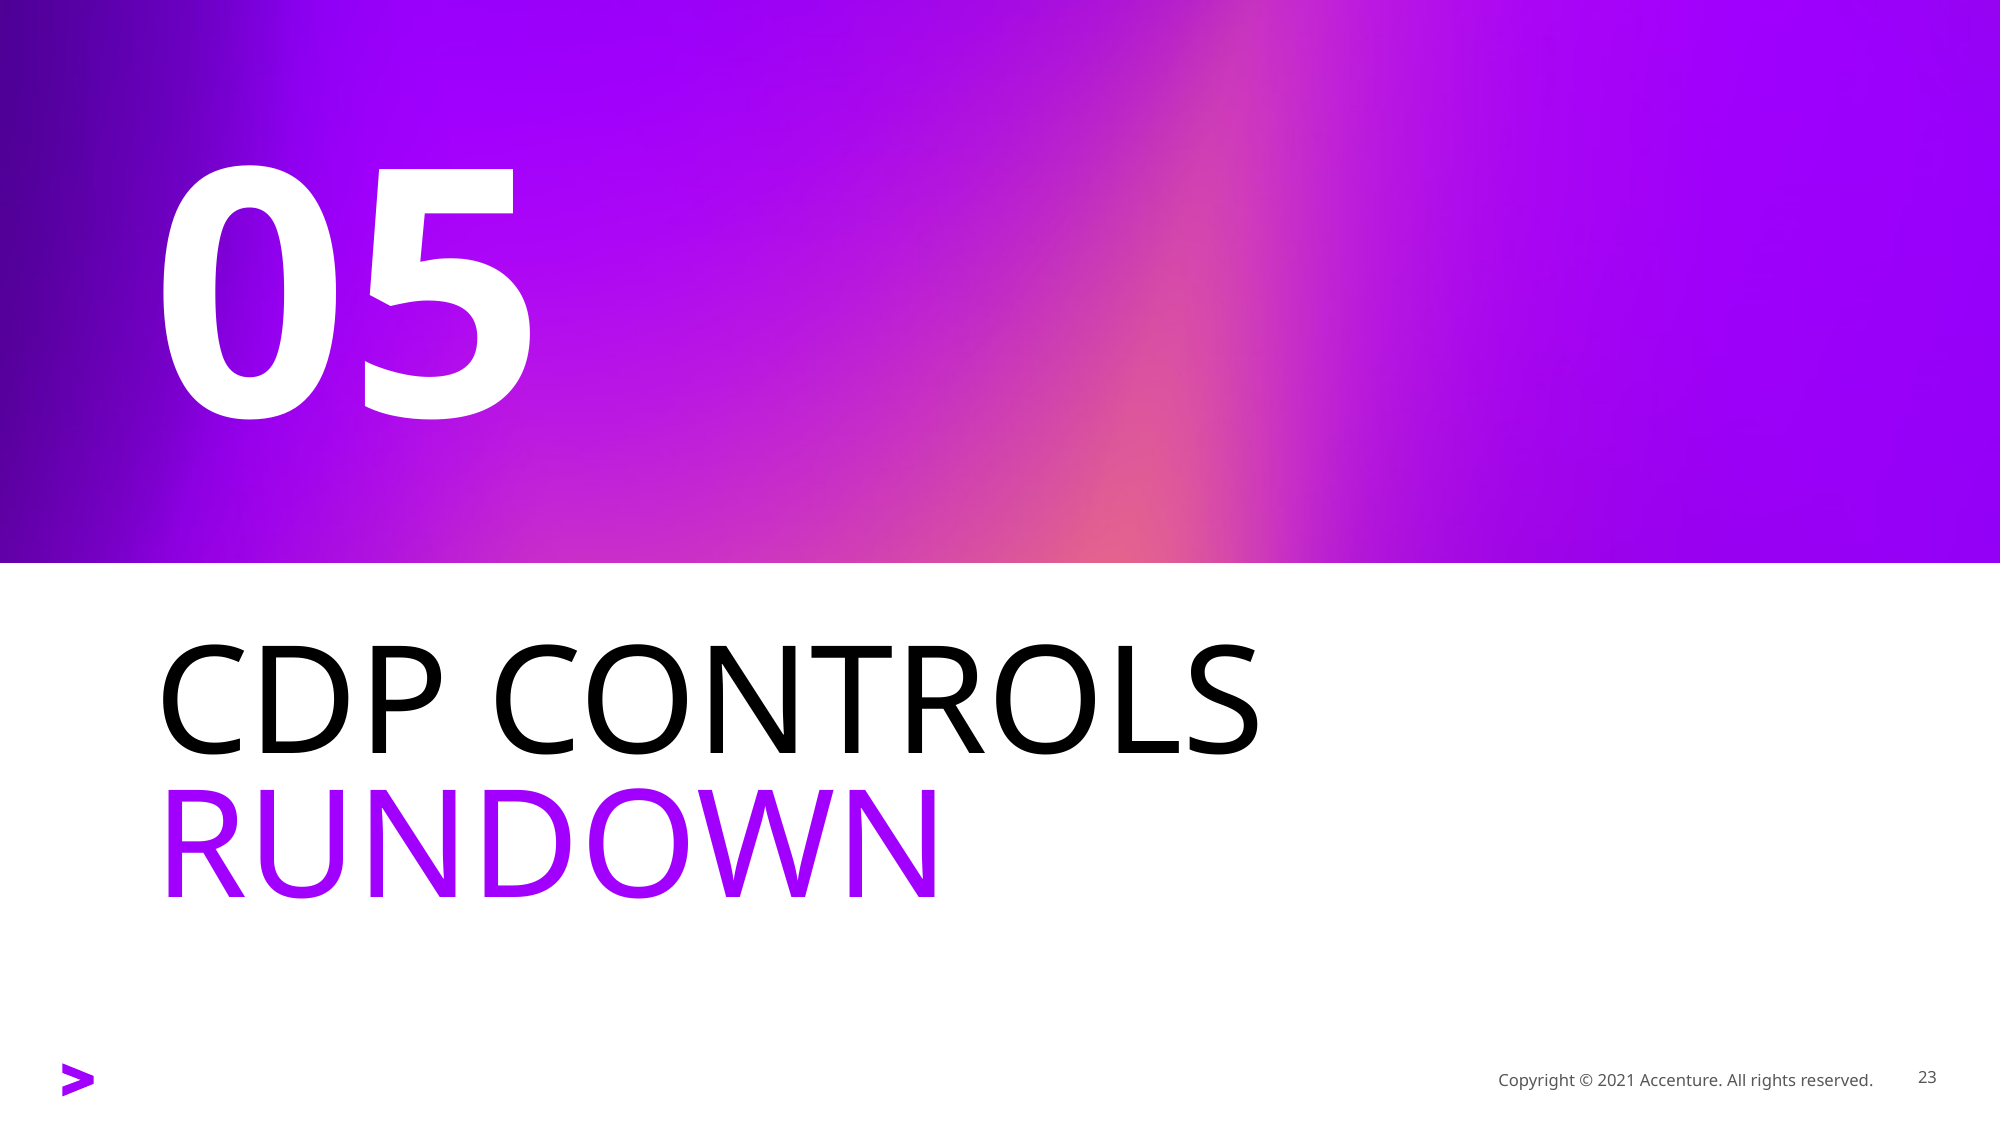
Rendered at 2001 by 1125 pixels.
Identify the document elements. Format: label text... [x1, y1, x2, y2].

title CDP CONTROLS RUNDOWN [154, 638, 1692, 992]
list 05 [151, 137, 1193, 498]
slide_number 23 [1874, 1069, 1938, 1091]
picture [0, 0, 2000, 563]
footer Copyright © 2021 Accenture. All rights reserved. [1353, 1069, 1874, 1091]
